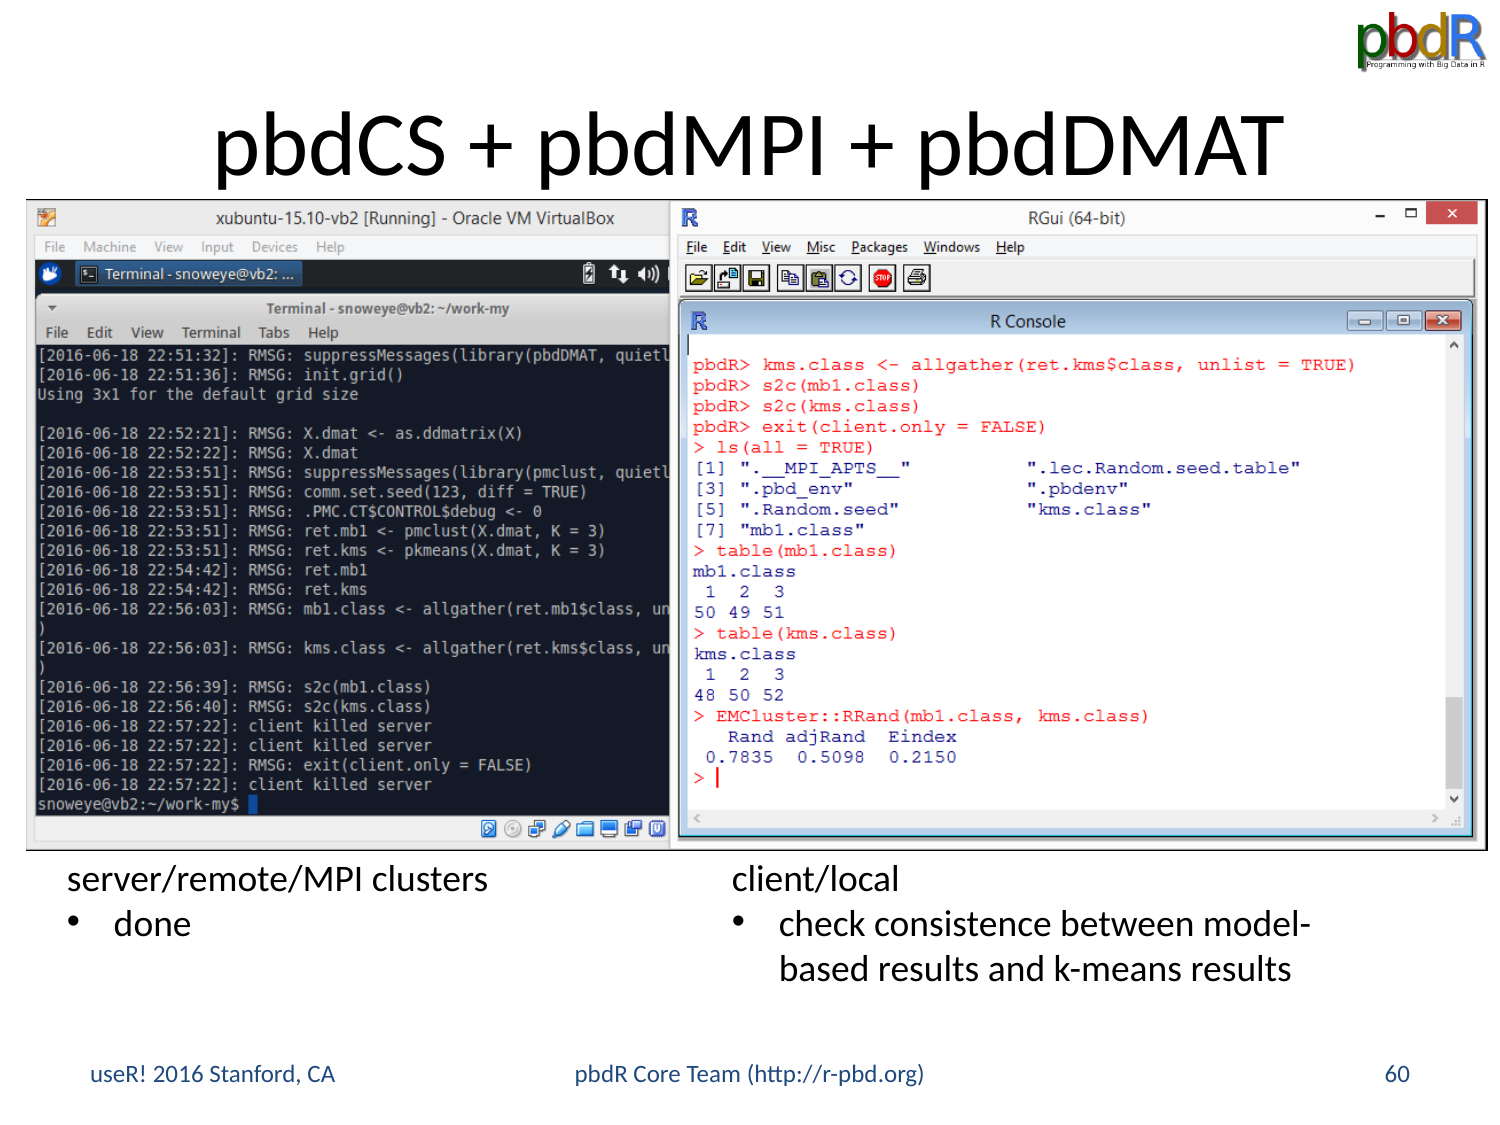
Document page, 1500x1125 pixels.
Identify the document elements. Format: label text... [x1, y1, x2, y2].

picture [1358, 12, 1488, 73]
slide_number 60 [1074, 1042, 1425, 1103]
footer pbdR Core Team (http://r-pbd.org) [512, 1042, 988, 1103]
text_box server/remote/MPI clusters done [52, 859, 504, 996]
slide_number useR! 2016 Stanford, CA [75, 1042, 425, 1103]
picture [26, 199, 1488, 851]
text_box client/local check consistence between model-based results and k-means results [717, 859, 1413, 996]
title pbdCS + pbdMPI + pbdDMAT [75, 45, 1425, 198]
